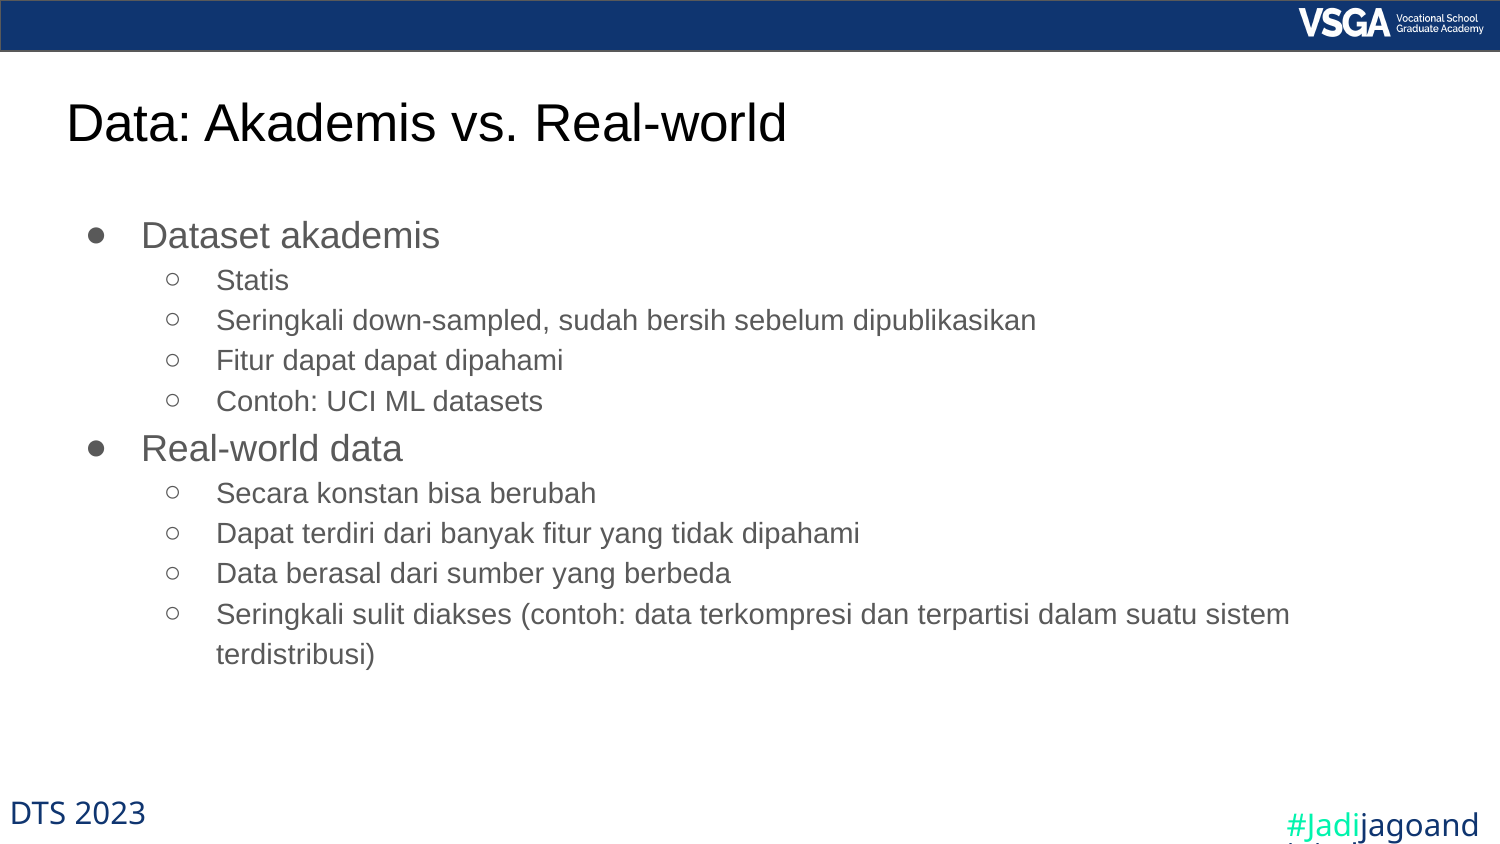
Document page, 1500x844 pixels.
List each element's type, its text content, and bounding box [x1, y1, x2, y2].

picture [1284, 0, 1498, 79]
title Data: Akademis vs. Real-world [51, 72, 1449, 167]
list Dataset akademis Statis Seringkali down-sampled, sudah bersih sebelum dipublikasikan Fitur dapat dapat dipahami Contoh: UCI ML datasets Real-world data Secara konstan bisa berubah Dapat terdiri dari banyak fitur yang tidak dipahami Data berasal dari sumber yang berbeda Seringkali sulit diakses (contoh: data terkompresi dan terpartisi dalam suatu sistem terdistribusi) [51, 189, 1449, 750]
